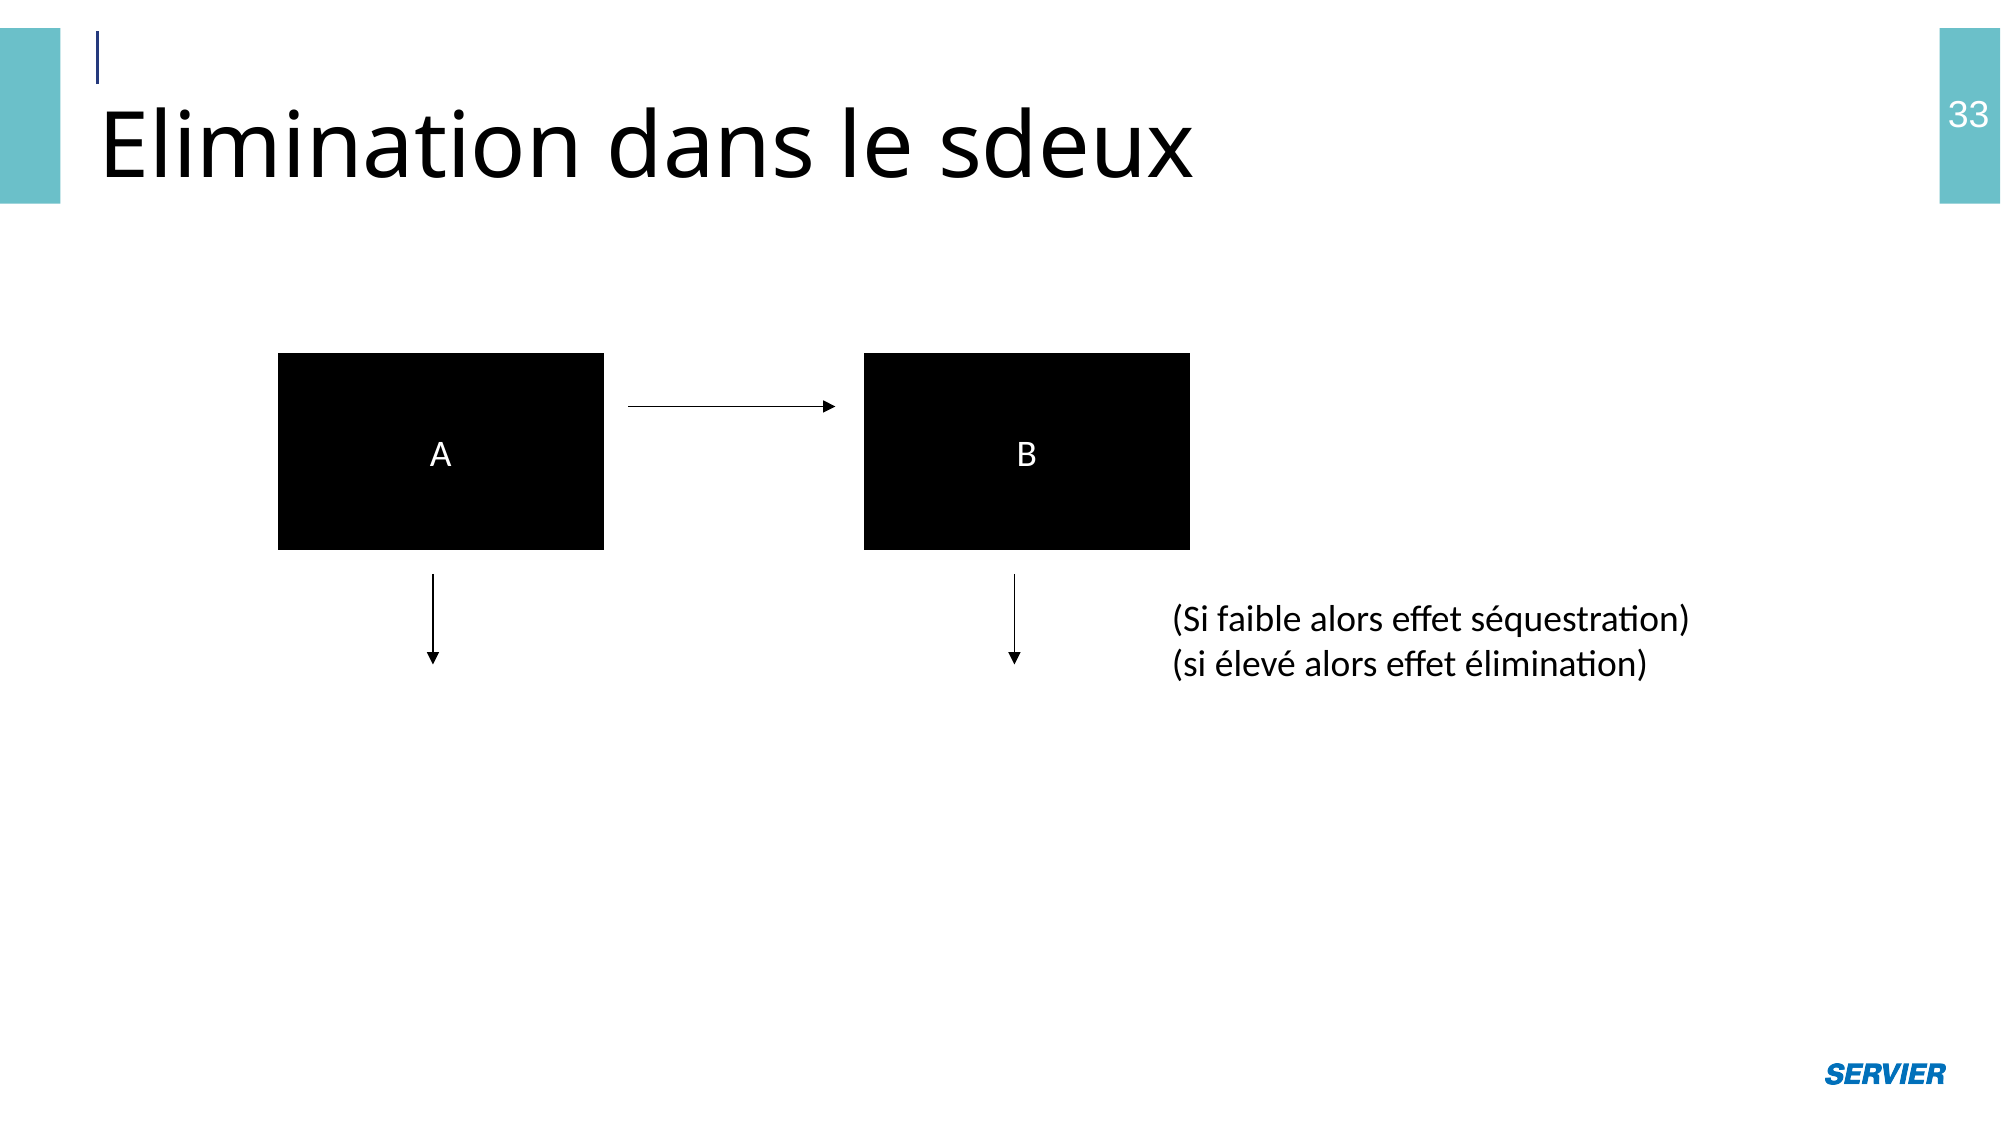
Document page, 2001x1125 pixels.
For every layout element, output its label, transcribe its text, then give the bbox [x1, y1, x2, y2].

text_box (Si faible alors effet séquestration) (si élevé alors effet élimination) [1157, 586, 1706, 692]
text_box A [278, 353, 604, 550]
title Elimination dans le sdeux [83, 91, 1915, 204]
picture [1825, 1063, 1946, 1085]
text_box B [864, 353, 1190, 550]
